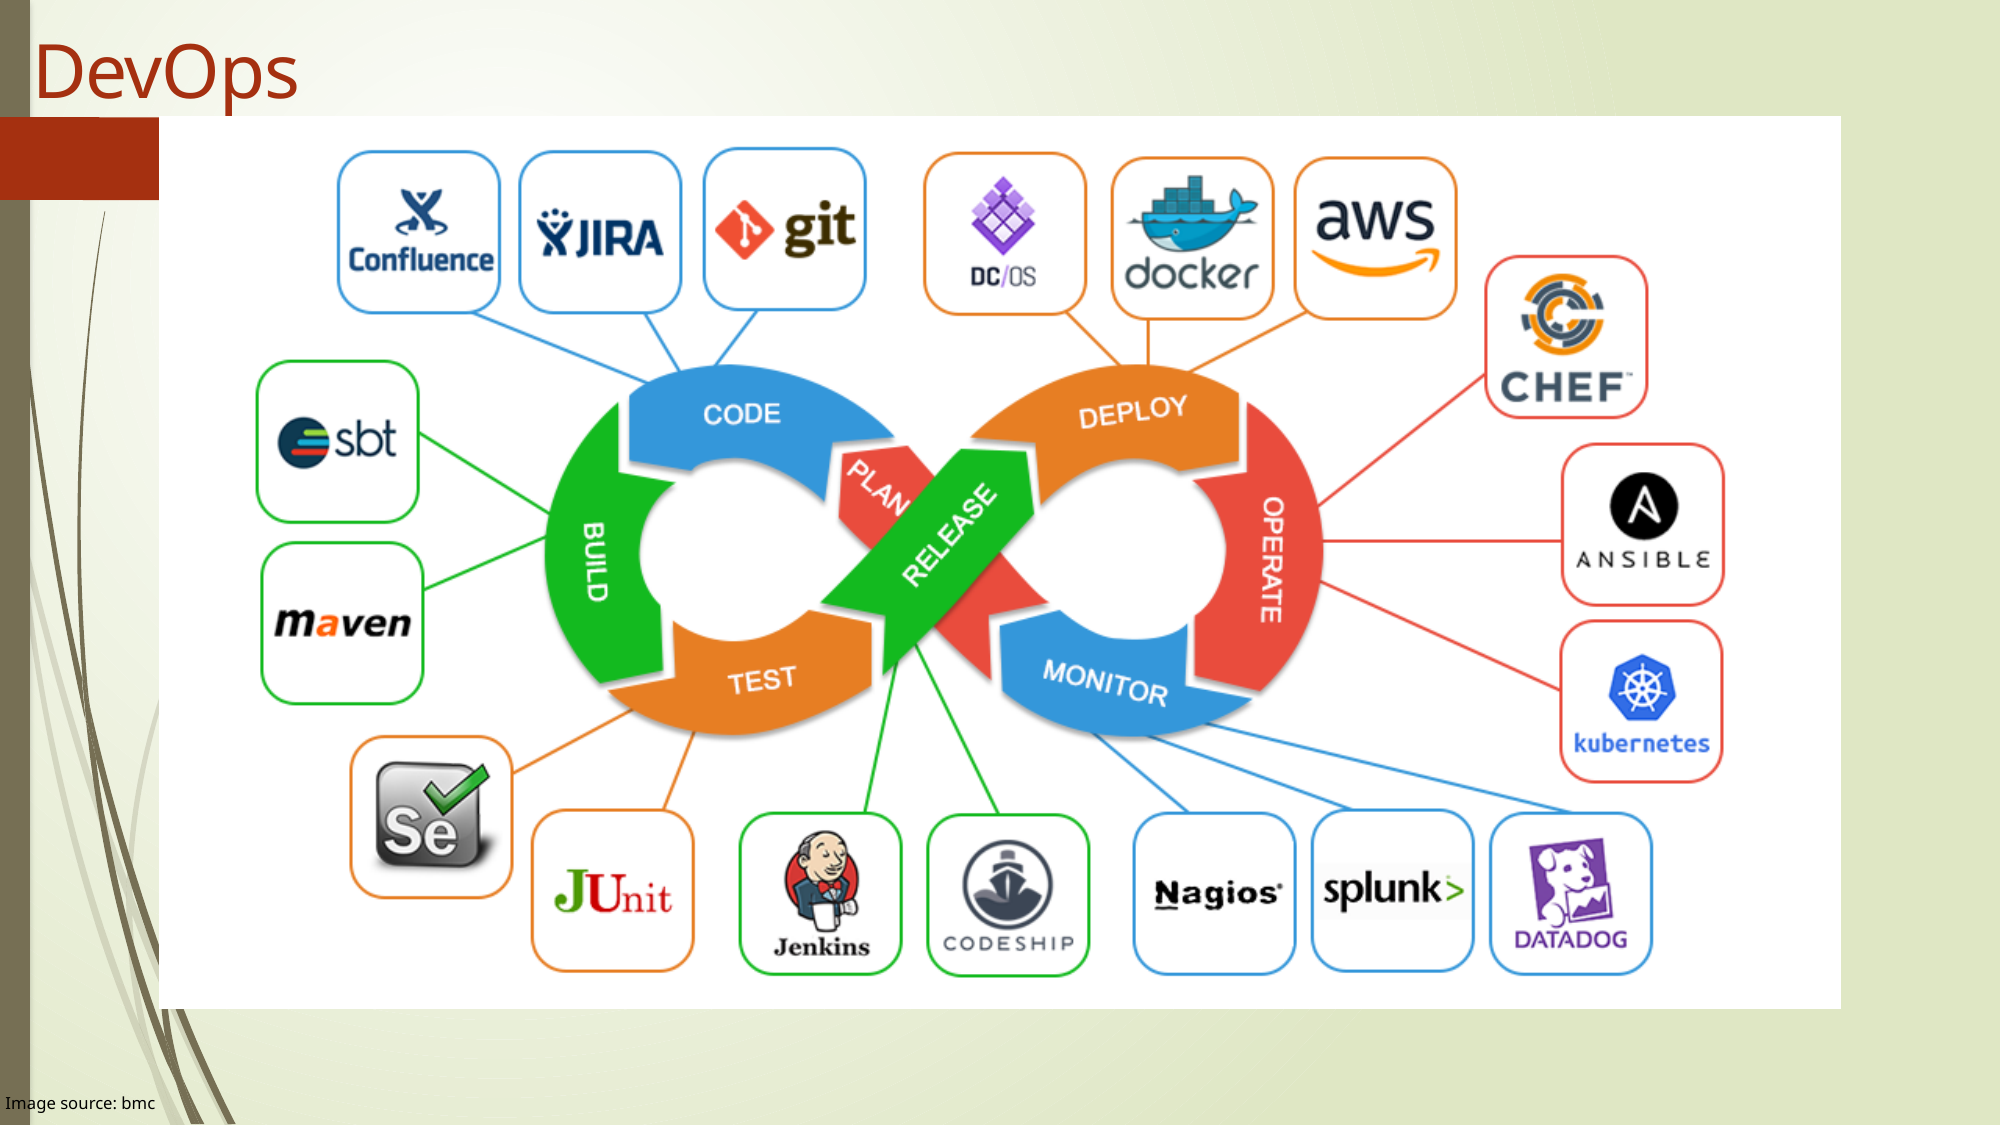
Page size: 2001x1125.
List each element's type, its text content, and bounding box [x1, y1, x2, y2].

text_box Image source: bmc [0, 1085, 171, 1120]
picture [159, 116, 1841, 1009]
text_box DevOps [17, 26, 2000, 128]
